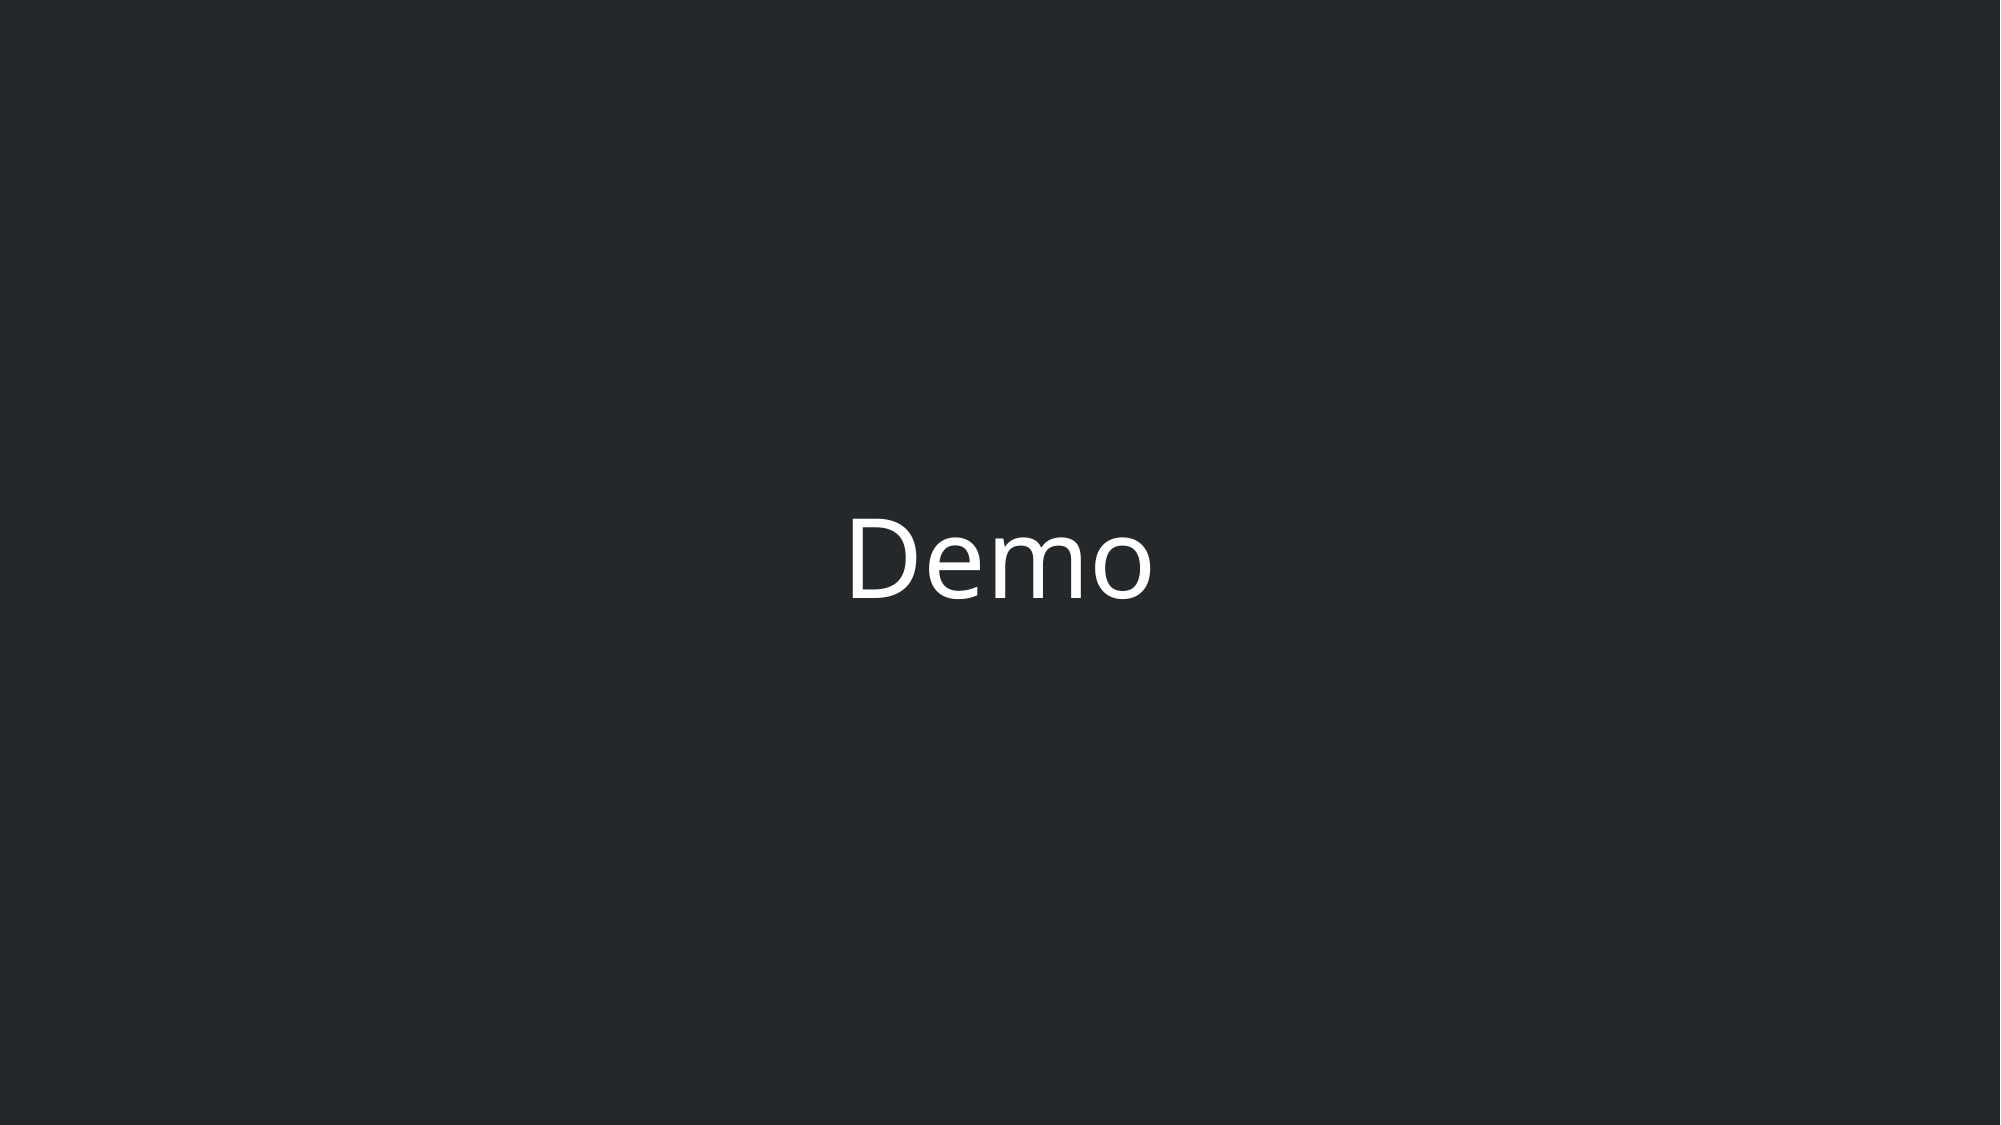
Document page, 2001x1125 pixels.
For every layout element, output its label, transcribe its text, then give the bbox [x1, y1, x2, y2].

title Demo [187, 278, 1813, 847]
